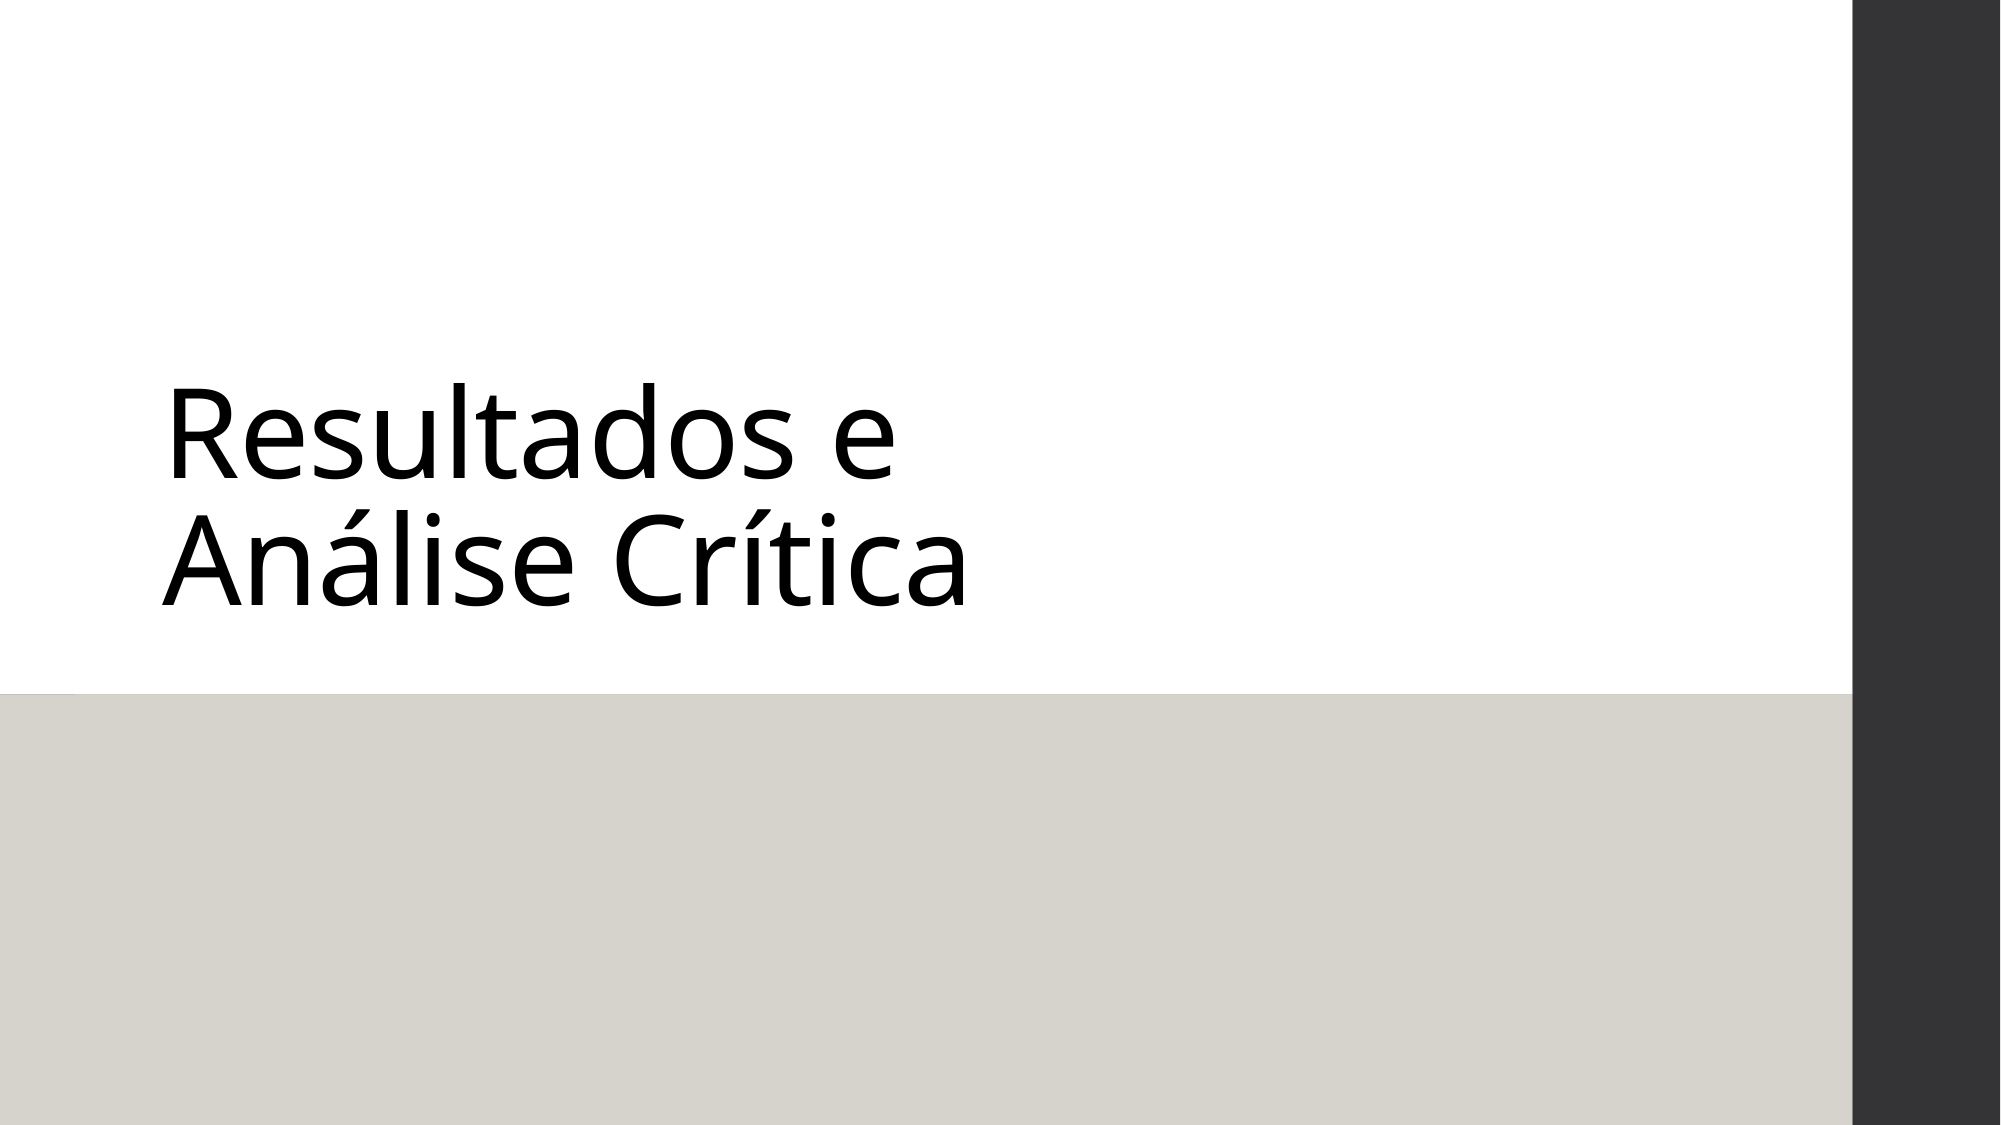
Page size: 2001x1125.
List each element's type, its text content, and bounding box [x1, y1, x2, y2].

text_box [0, 693, 1854, 1125]
title Resultados e Análise Crítica [147, 222, 1779, 693]
text_box [0, 0, 1854, 693]
